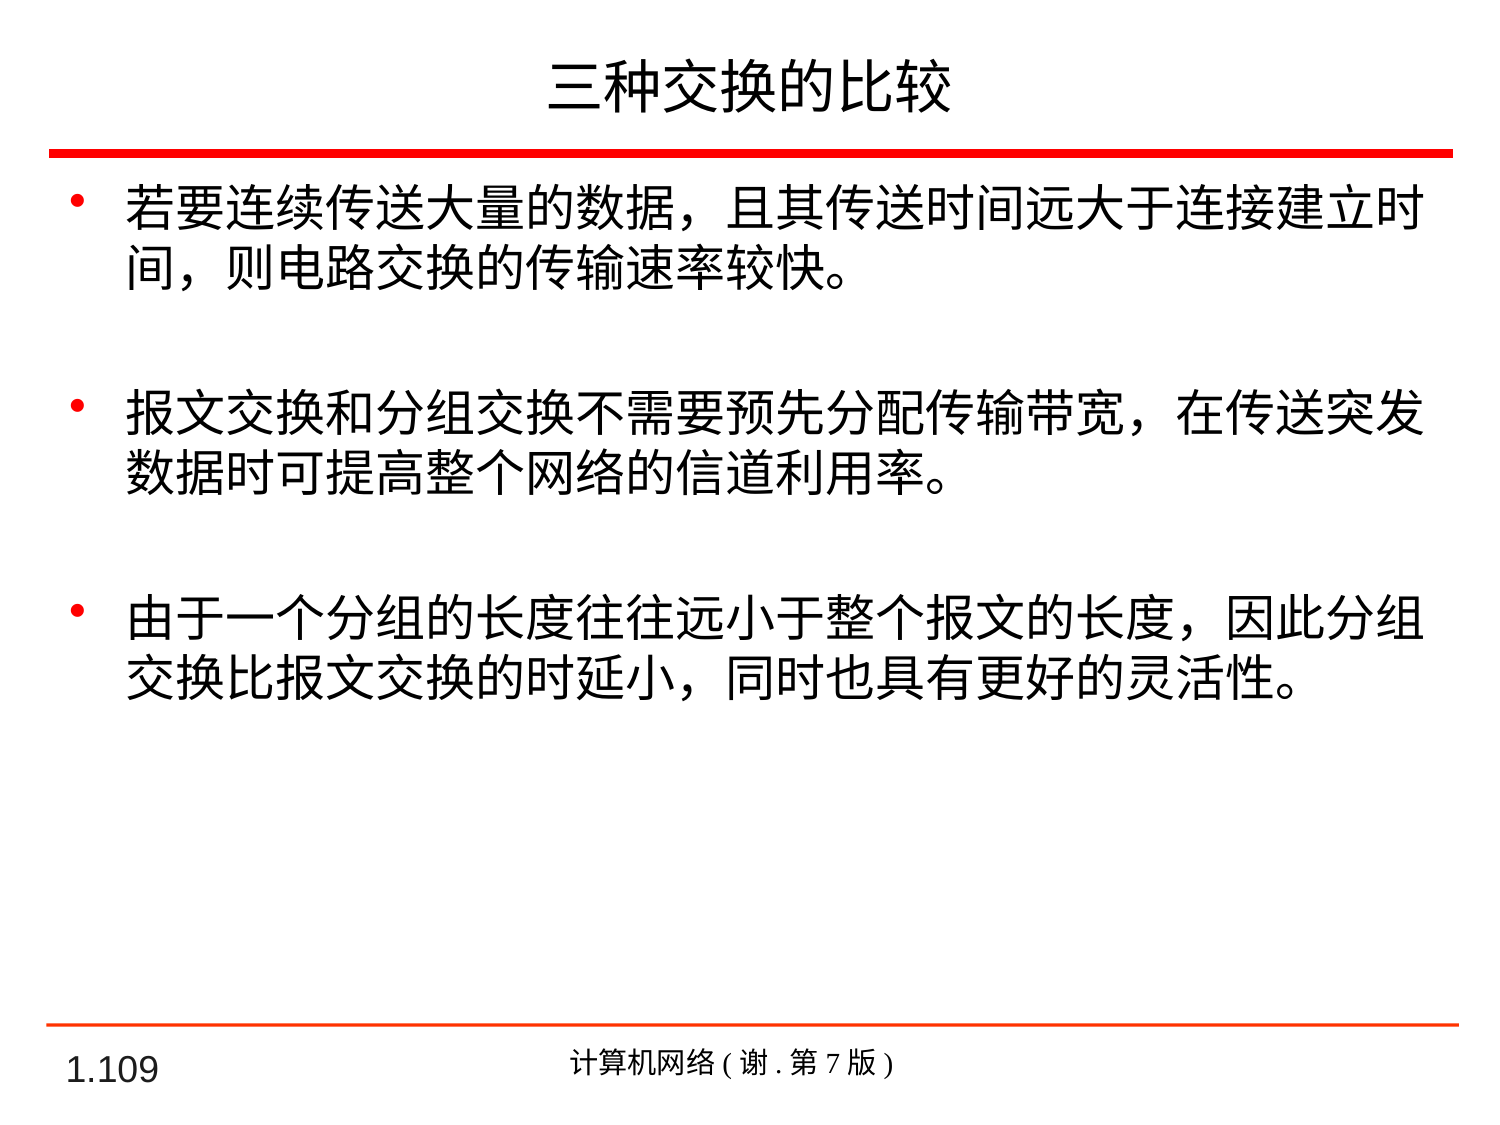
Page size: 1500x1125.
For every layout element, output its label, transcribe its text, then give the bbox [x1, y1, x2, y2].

title 三种交换的比较 [58, 33, 1440, 137]
list 若要连续传送大量的数据，且其传送时间远大于连接建立时间，则电路交换的传输速率较快。 报文交换和分组交换不需要预先分配传输带宽，在传送突发数据时可提高整个网络的信道利用率。 由于一个分组的长度往往远小于整个报文的长度，因此分组交换比报文交换的时延小，同时也具有更好的灵活性。 [53, 168, 1447, 1014]
